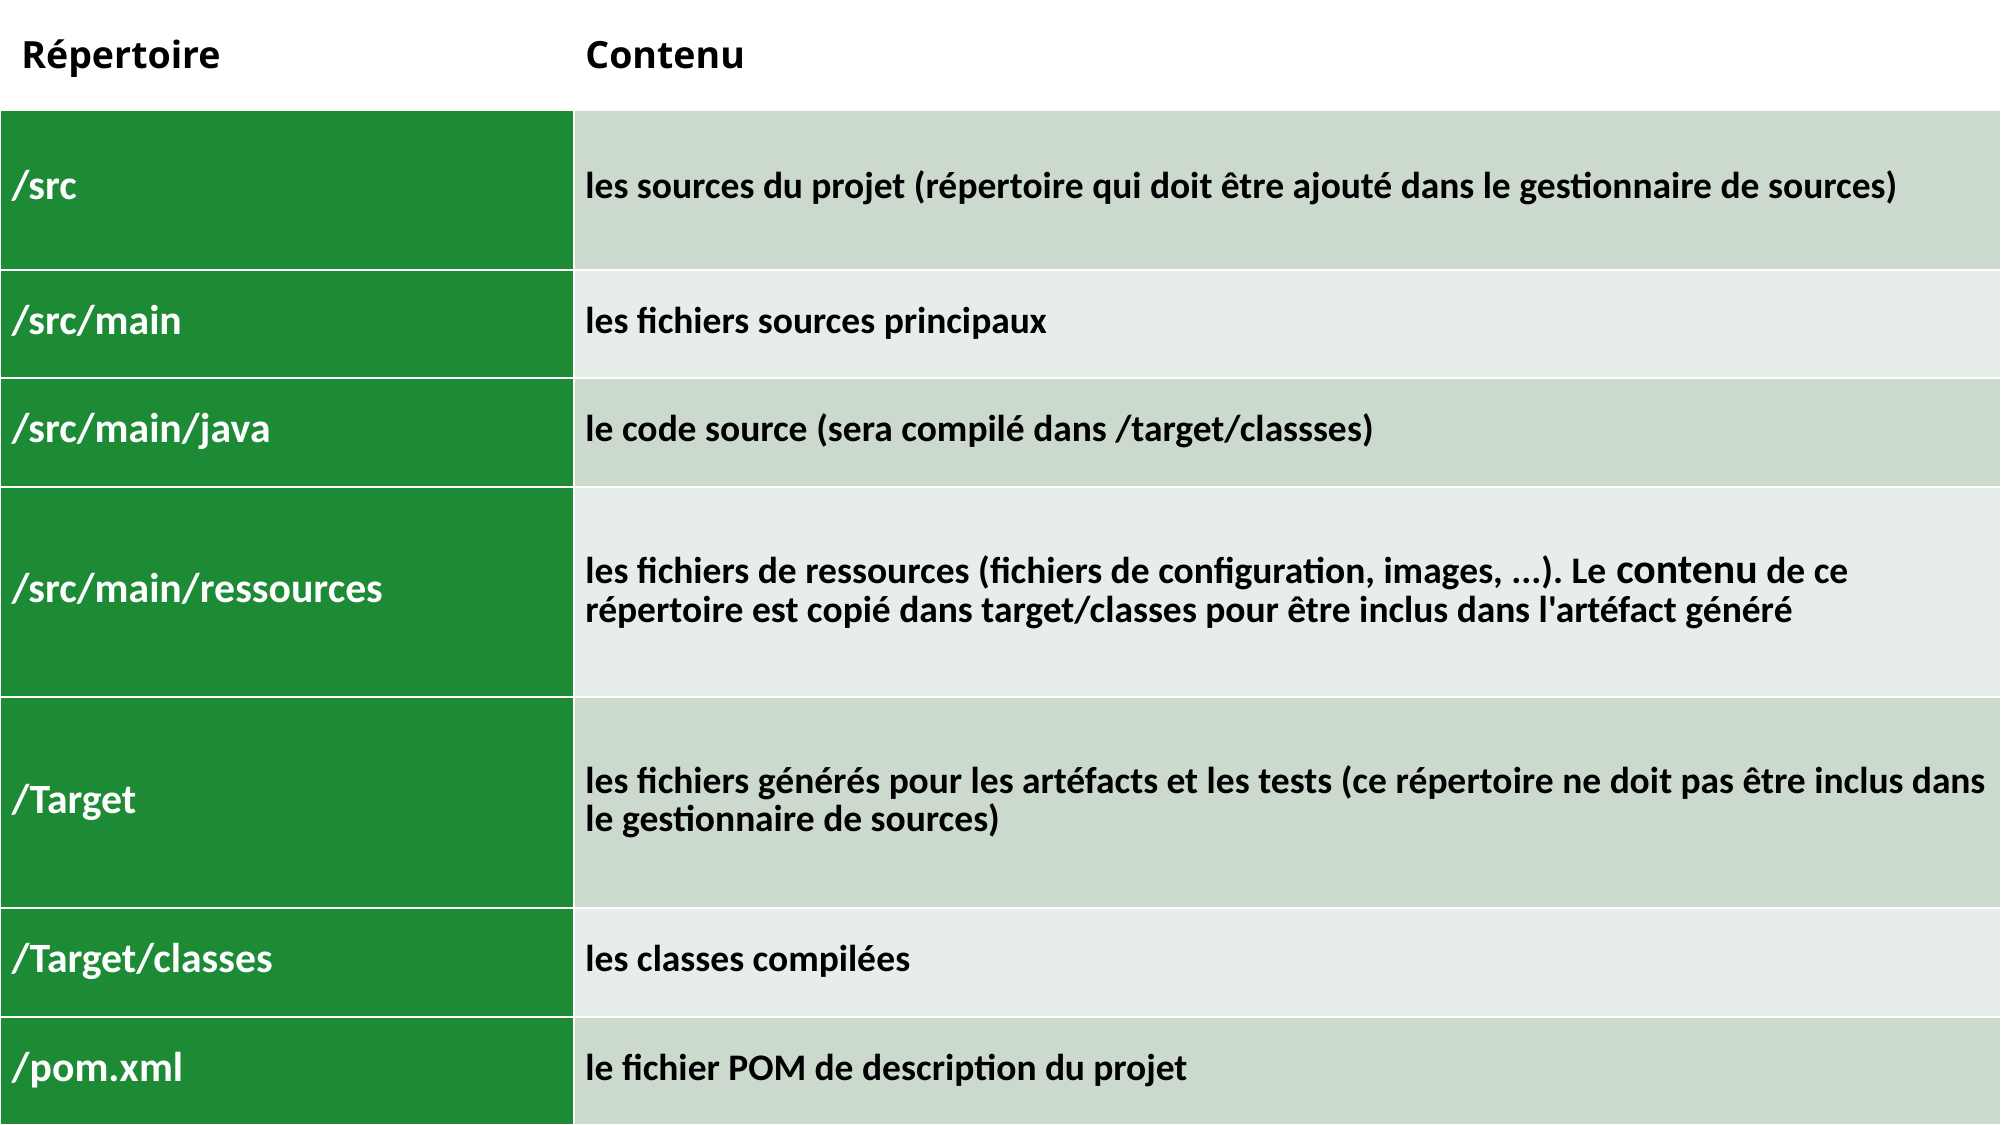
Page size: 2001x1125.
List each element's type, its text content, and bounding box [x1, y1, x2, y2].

table_cell les fichiers de ressources (fichiers de configuration, images, ...). Le contenu de ce répertoire est copié dans target/classes pour être inclus dans l'artéfact généré [575, 488, 2000, 696]
table_cell les fichiers générés pour les artéfacts et les tests (ce répertoire ne doit pas être inclus dans le gestionnaire de sources) [575, 698, 2000, 907]
table_cell les sources du projet (répertoire qui doit être ajouté dans le gestionnaire de sources) [575, 111, 2000, 269]
table_cell le fichier POM de description du projet [575, 1018, 2000, 1124]
table_cell /Target [1, 698, 573, 907]
table_header Répertoire [1, 1, 573, 106]
table_cell le code source (sera compilé dans /target/classses) [575, 379, 2000, 486]
table_cell /src/main/java [1, 379, 573, 486]
table_cell les classes compilées [575, 909, 2000, 1016]
table_cell les fichiers sources principaux [575, 271, 2000, 377]
table_cell /pom.xml [1, 1018, 573, 1124]
table_cell /src/main [1, 271, 573, 377]
table_cell /src/main/ressources [1, 488, 573, 696]
table_cell /src [1, 111, 573, 269]
table_header Contenu [575, 1, 2000, 106]
table_cell /Target/classes [1, 909, 573, 1016]
